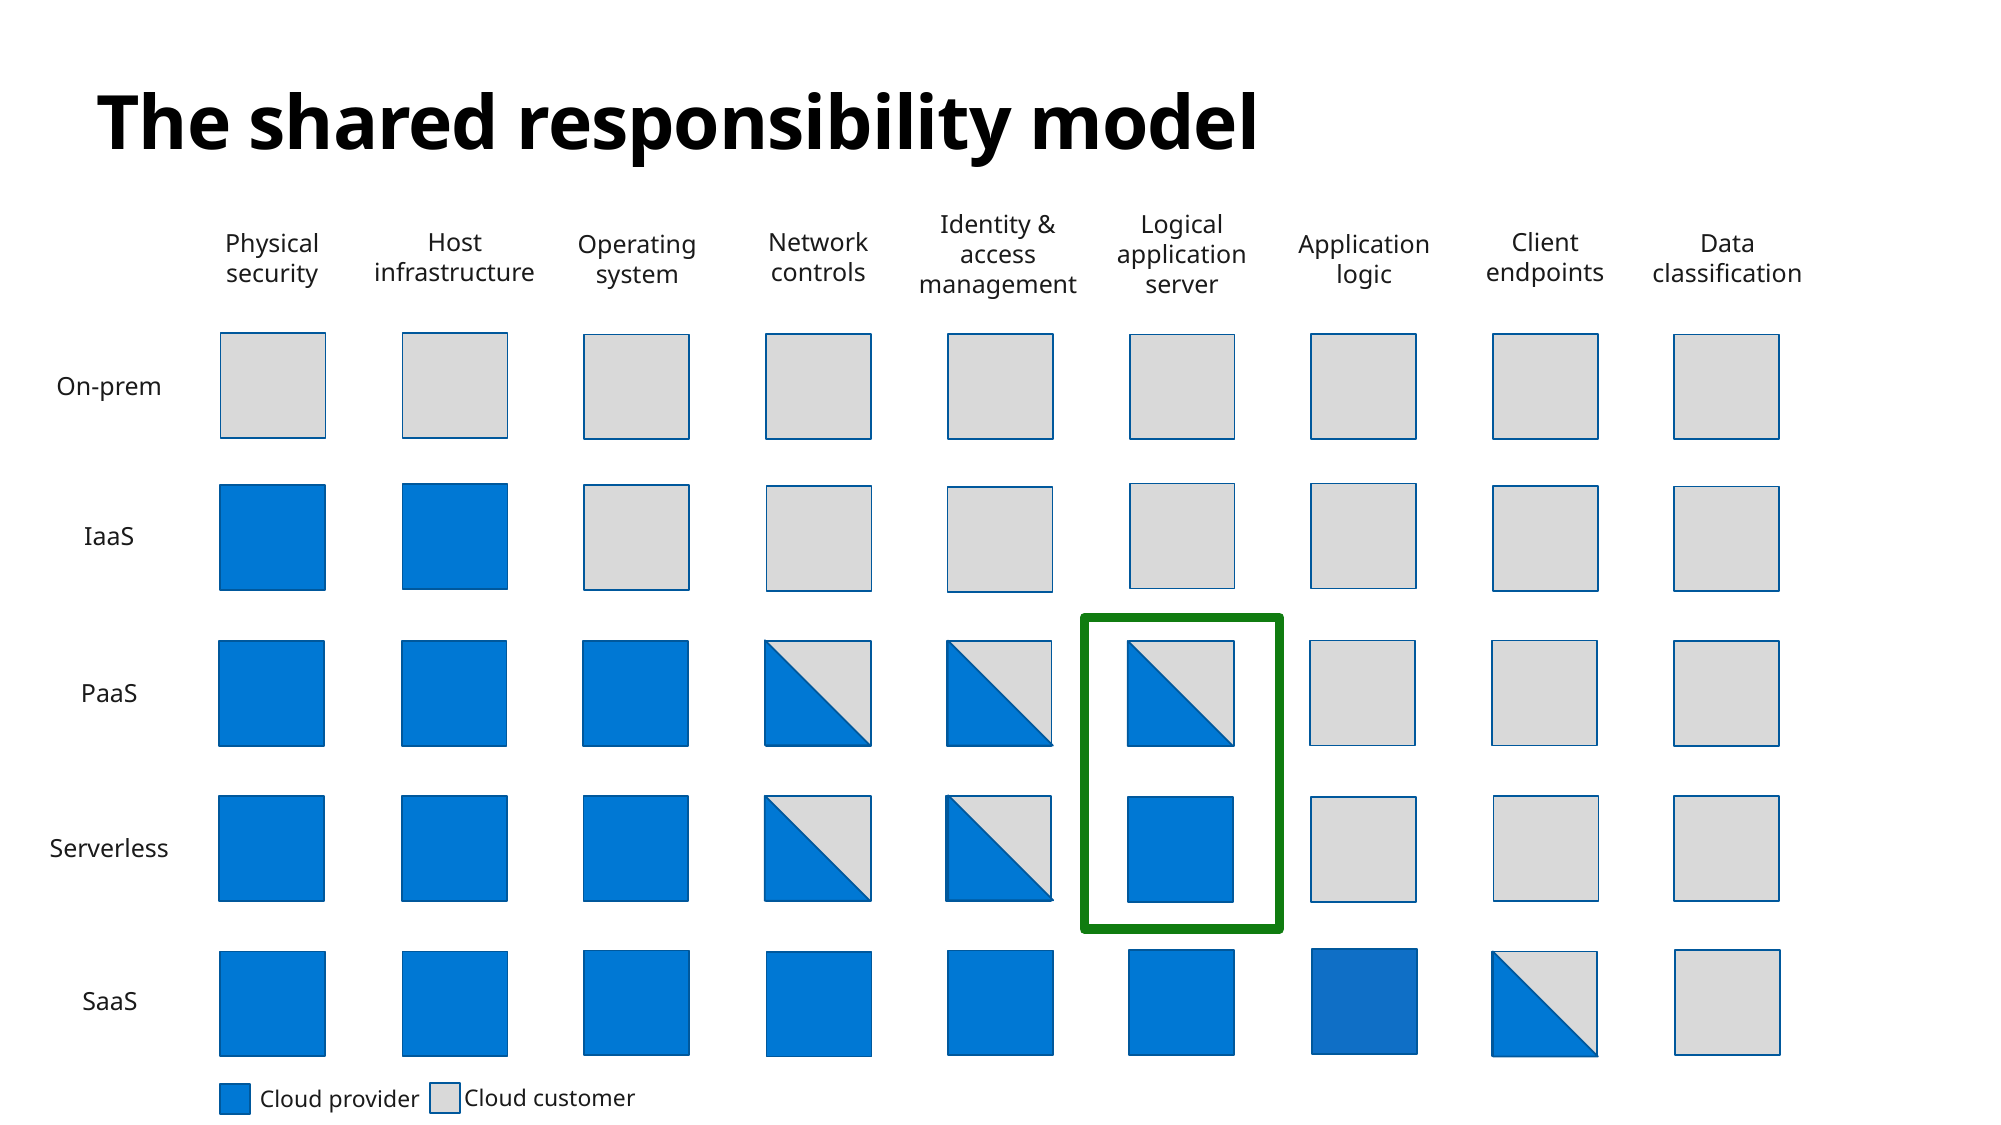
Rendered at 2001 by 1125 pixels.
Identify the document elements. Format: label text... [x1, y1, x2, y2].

text_box [219, 1083, 244, 1115]
text_box [219, 484, 326, 591]
text_box [767, 640, 872, 747]
text_box [219, 951, 326, 1057]
text_box [766, 951, 872, 1057]
text_box [946, 639, 1054, 747]
text_box [583, 334, 690, 440]
text_box PaaS [11, 670, 207, 715]
title The shared responsibility model [96, 75, 1904, 166]
text_box [583, 950, 690, 1056]
text_box [402, 483, 508, 590]
text_box [583, 484, 690, 591]
text_box [947, 950, 1054, 1056]
text_box [583, 795, 689, 902]
text_box [951, 795, 1052, 896]
text_box [763, 794, 871, 902]
text_box [1674, 949, 1781, 1056]
text_box [767, 795, 872, 902]
text_box [1129, 483, 1235, 589]
text_box Serverless [11, 825, 207, 870]
text_box [429, 1082, 449, 1114]
text_box [1493, 795, 1599, 902]
text_box [1492, 950, 1599, 1058]
text_box [582, 640, 689, 747]
text_box Cloud provider [244, 1077, 435, 1120]
text_box [1673, 795, 1780, 902]
text_box [766, 485, 872, 592]
text_box [1311, 948, 1418, 1055]
text_box [1310, 333, 1417, 440]
text_box [218, 640, 325, 747]
text_box [1492, 485, 1599, 592]
text_box [1129, 334, 1235, 440]
text_box [1673, 334, 1780, 440]
text_box [947, 333, 1054, 440]
text_box [1673, 640, 1780, 747]
text_box [765, 333, 872, 440]
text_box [174, 201, 1826, 308]
text_box [402, 951, 508, 1057]
text_box [947, 794, 1054, 902]
text_box [1128, 949, 1235, 1056]
text_box [1673, 486, 1780, 592]
text_box [401, 640, 507, 747]
text_box IaaS [11, 513, 207, 558]
text_box [402, 332, 508, 439]
text_box On-prem [11, 362, 207, 408]
text_box [1492, 333, 1599, 440]
text_box [1491, 640, 1598, 746]
text_box [220, 332, 326, 439]
text_box [1495, 951, 1598, 1054]
text_box [1084, 617, 1280, 930]
text_box SaaS [12, 978, 208, 1023]
text_box [401, 795, 508, 902]
text_box [764, 639, 871, 747]
text_box [950, 640, 1052, 742]
text_box Cloud customer [449, 1076, 651, 1119]
text_box [218, 795, 325, 902]
text_box [947, 486, 1053, 593]
text_box [1310, 483, 1417, 589]
text_box [1310, 796, 1417, 903]
text_box [1309, 640, 1416, 746]
text_box [219, 308, 1781, 1057]
